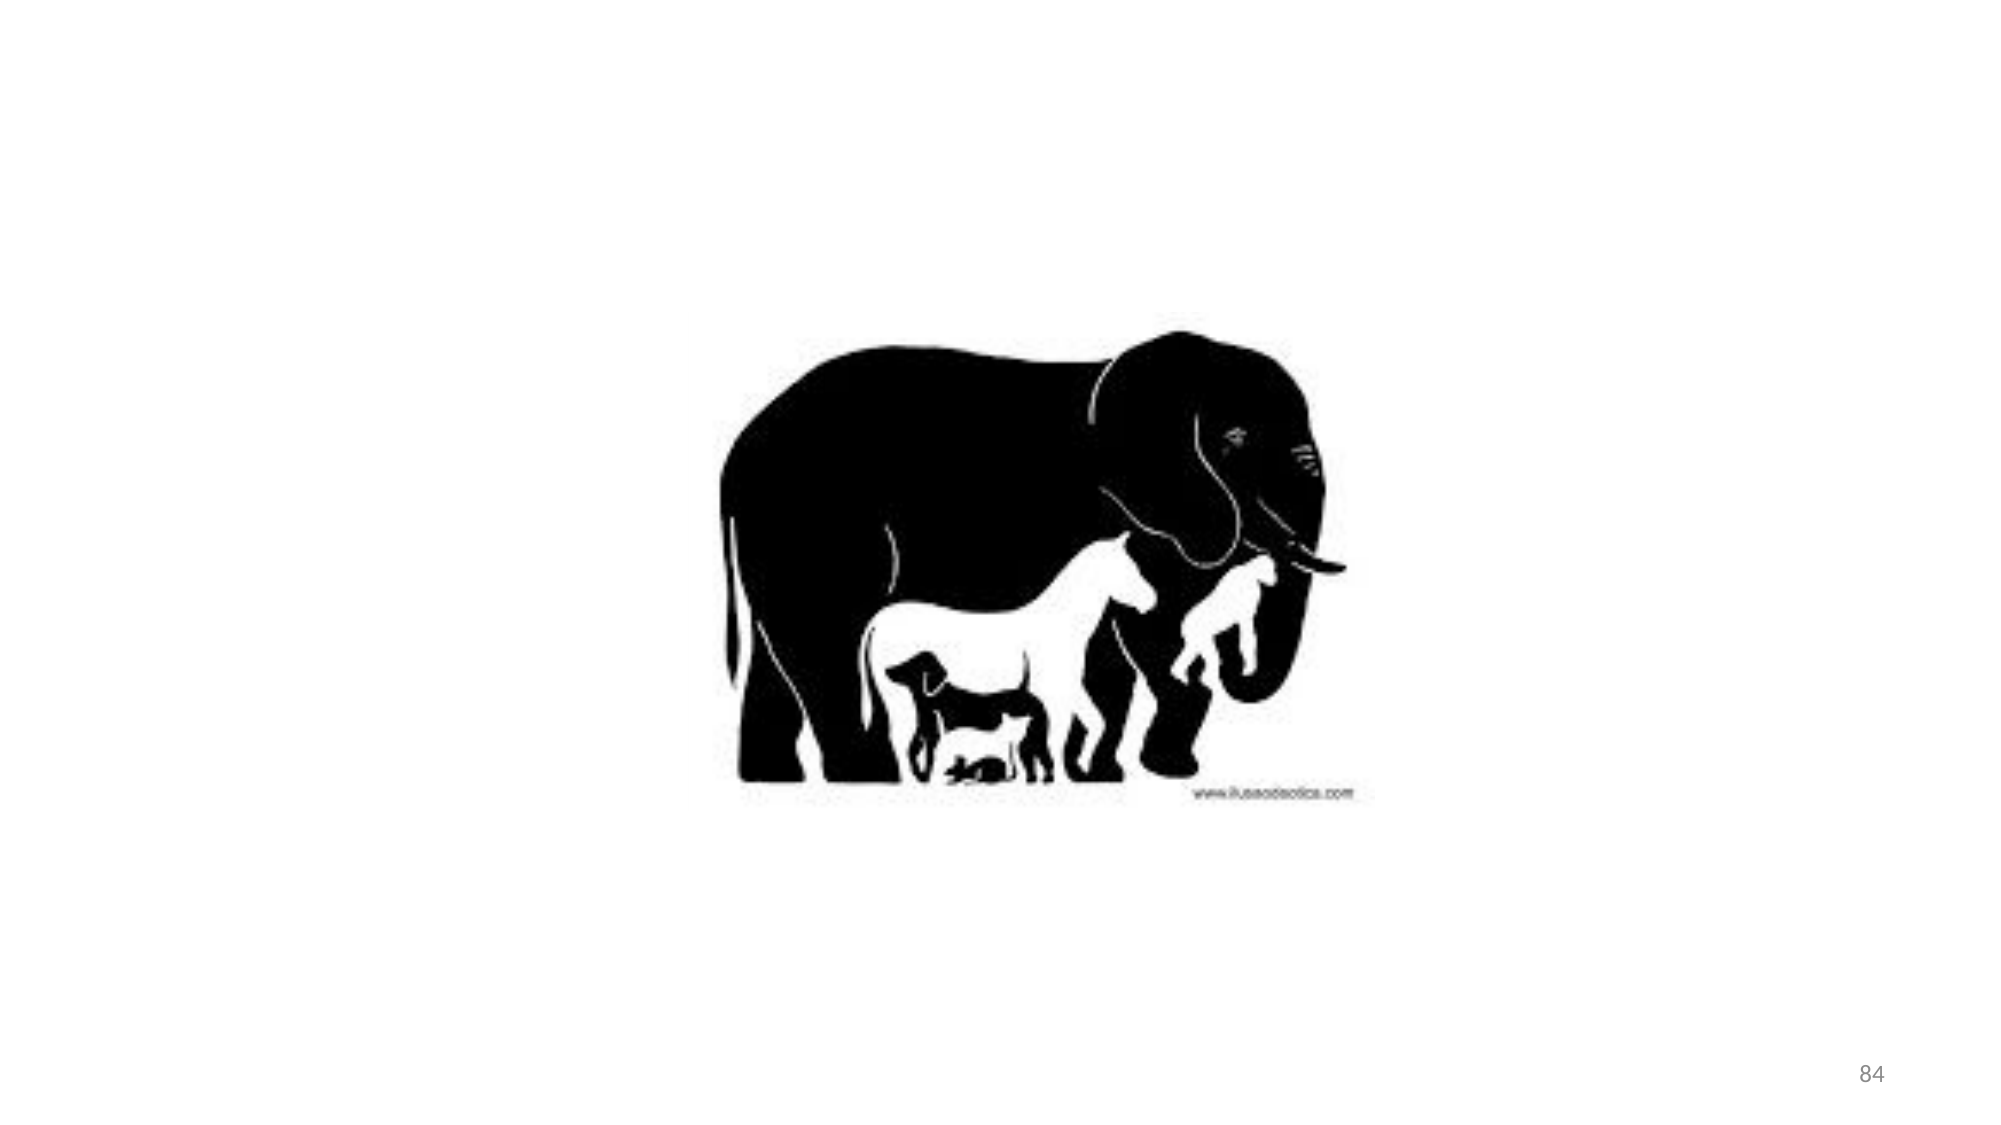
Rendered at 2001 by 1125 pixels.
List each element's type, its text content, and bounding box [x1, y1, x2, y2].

slide_number 84 [1433, 1042, 1900, 1103]
picture [687, 312, 1376, 812]
